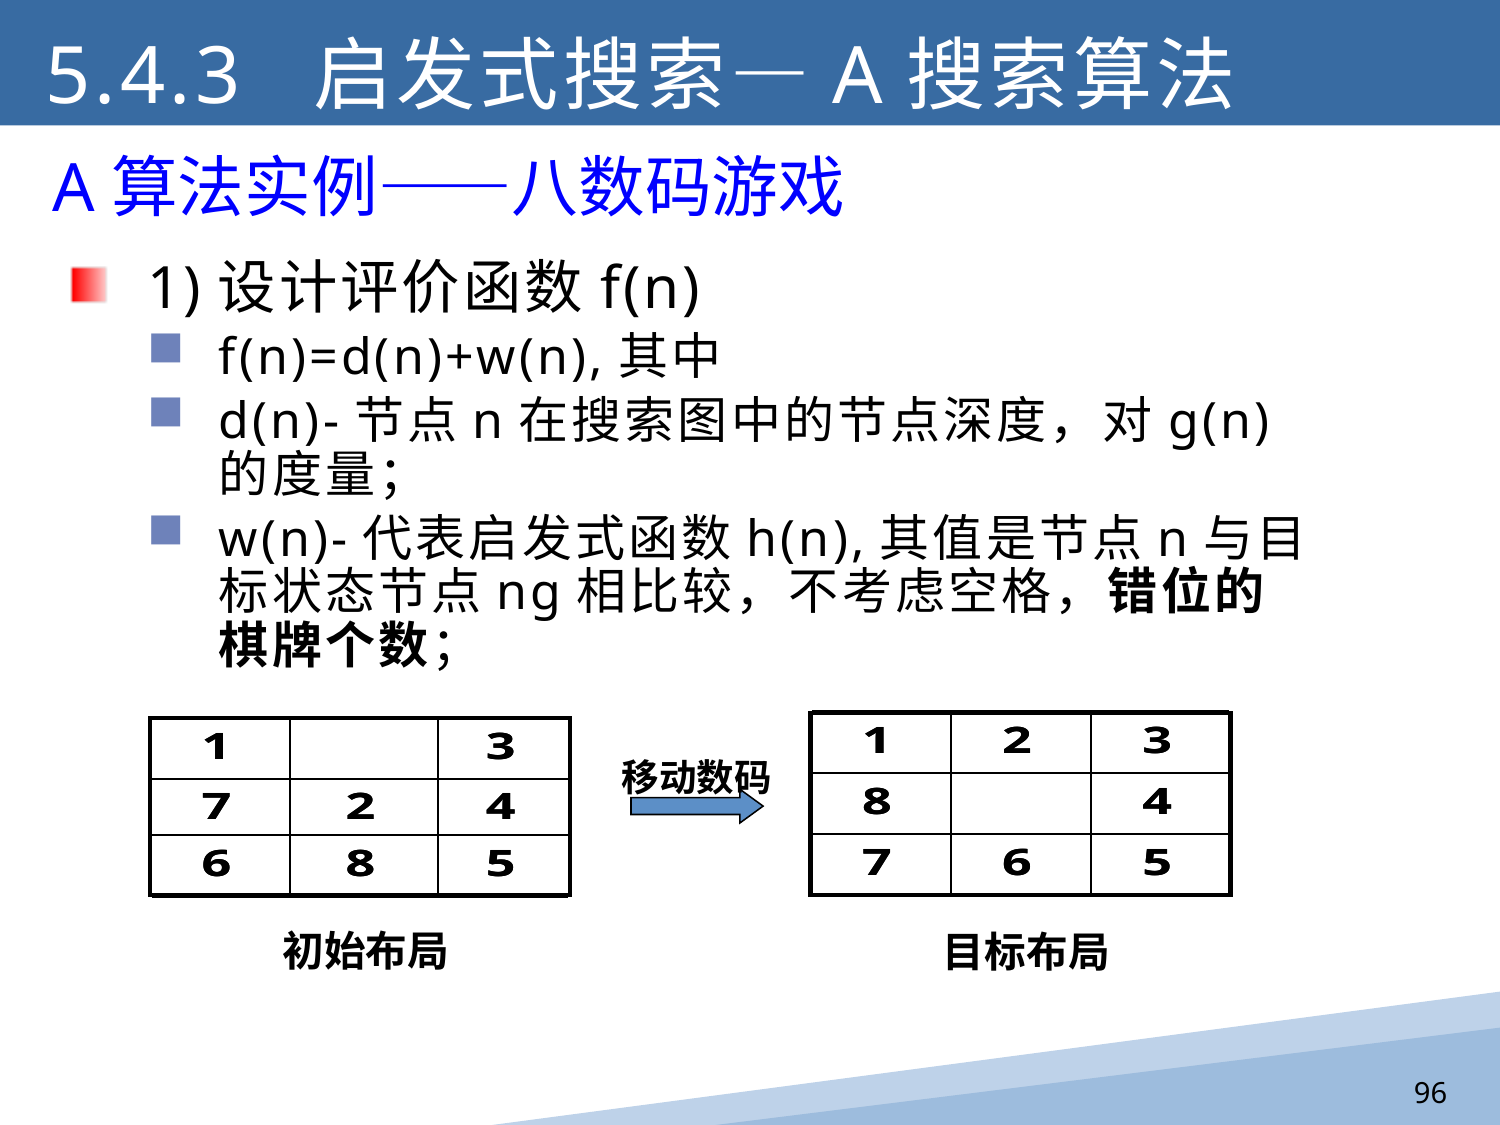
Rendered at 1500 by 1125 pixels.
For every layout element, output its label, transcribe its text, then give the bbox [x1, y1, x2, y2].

list 1)设计评价函数f(n) f(n)=d(n)+w(n),其中 d(n)-节点n在搜索图中的节点深度，对g(n)的度量； w(n)-代表启发式函数h(n),其值是节点n与目标状态节点ng相比较，不考虑空格，错位的棋牌个数； [54, 250, 1330, 697]
title 5.4.3 启发式搜索—A搜索算法 [0, 0, 1500, 126]
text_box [147, 710, 1236, 984]
text_box A算法实例——八数码游戏 [37, 146, 861, 234]
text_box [492, 991, 1500, 1125]
picture [69, 265, 111, 307]
